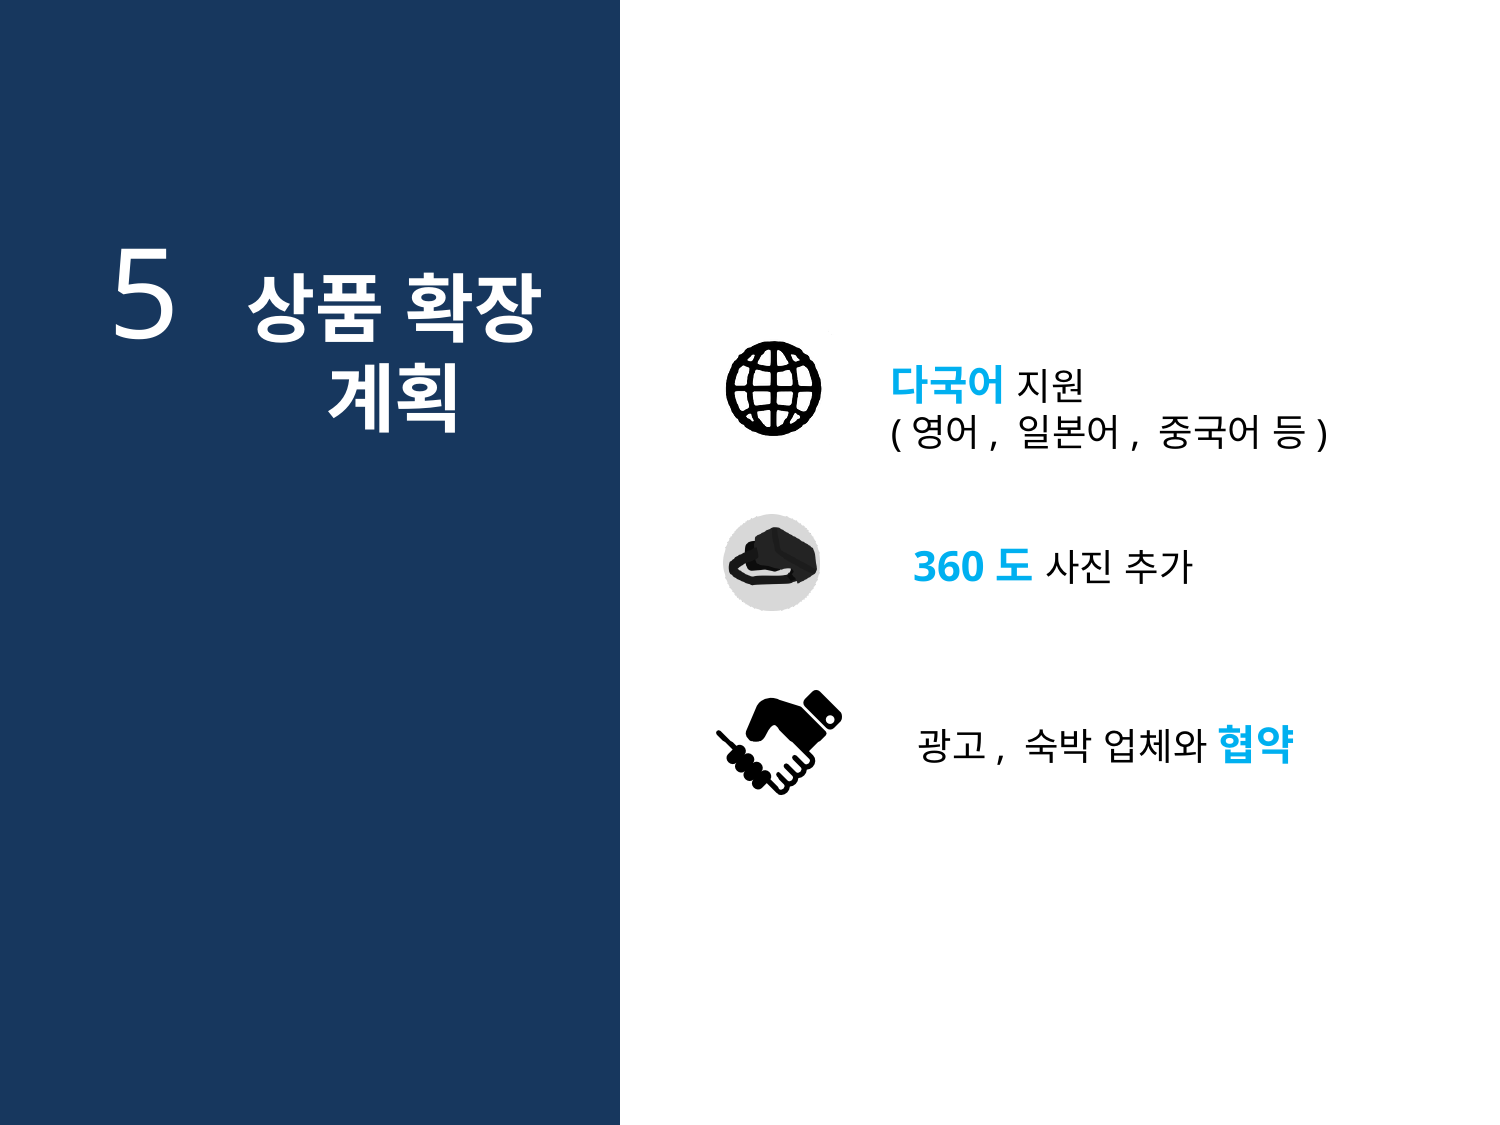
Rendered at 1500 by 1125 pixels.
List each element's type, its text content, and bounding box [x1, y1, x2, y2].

text_box 5 [93, 205, 195, 371]
text_box 다국어 지원 (영어, 일본어, 중국어 등) [876, 351, 1343, 462]
text_box 상품 확장 계획 [171, 236, 619, 466]
text_box 360도 사진 추가 [898, 532, 1209, 597]
text_box [0, 0, 622, 1125]
picture [715, 678, 842, 805]
picture [723, 514, 820, 611]
text_box 광고, 숙박 업체와 협약 [903, 711, 1310, 777]
picture [718, 329, 834, 445]
